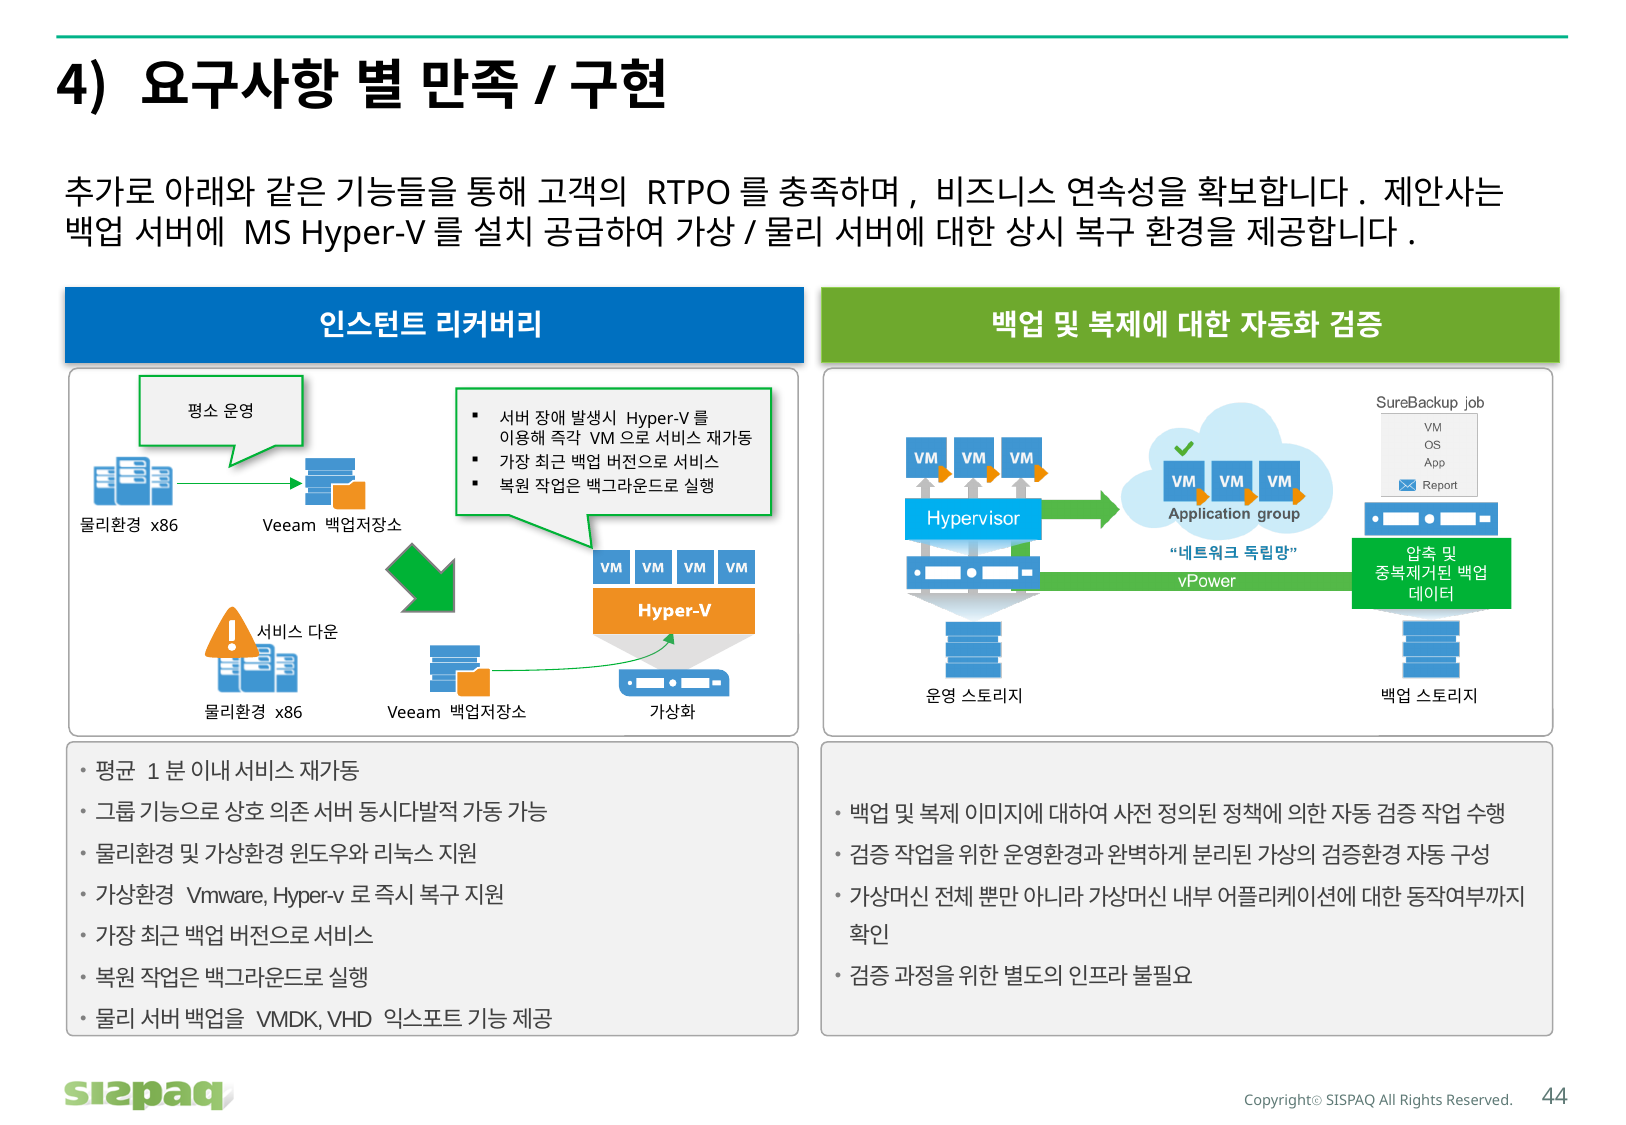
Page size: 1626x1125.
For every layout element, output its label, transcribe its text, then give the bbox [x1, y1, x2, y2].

text_box [823, 368, 1553, 737]
text_box 백업 및 복제 이미지에 대하여 사전 정의된 정책에 의한 자동 검증 작업 수행 검증 작업을 위한 운영환경과 완벽하게 분리된 가상의 검증환경 자동 구성 가상머신 전체 뿐만 아니라 가상머신 내부 어플리케이션에 대한 동작여부까지 확인 검증 과정을 위한 별도의 인프라 불필요 [821, 741, 1553, 1036]
picture [56, 1071, 234, 1113]
text_box 백업 및 복제에 대한 자동화 검증 [821, 287, 1560, 363]
text_box 인스턴트 리커버리 [65, 287, 804, 363]
text_box 평균 1분 이내 서비스 재가동 그룹 기능으로 상호 의존 서버 동시다발적 가동 가능 물리환경 및 가상환경 윈도우와 리눅스 지원 가상환경 Vmware, Hyper-v로 즉시 복구 지원 가장 최근 백업 버전으로 서비스 복원 작업은 백그라운드로 실행 물리 서버 백업을 VMDK, VHD 익스포트 기능 제공 [66, 741, 799, 1036]
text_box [869, 388, 1518, 713]
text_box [73, 375, 772, 729]
text_box [68, 368, 799, 737]
list 추가로 아래와 같은 기능들을 통해 고객의 RTPO를 충족하며, 비즈니스 연속성을 확보합니다. 제안사는 백업 서버에 MS Hyper-V를 설치 공급하여 가상/물리 서버에 대한 상시 복구 환경을 제공합니다. [64, 129, 1569, 294]
title 요구사항 별 만족/구현 [56, 39, 1569, 127]
